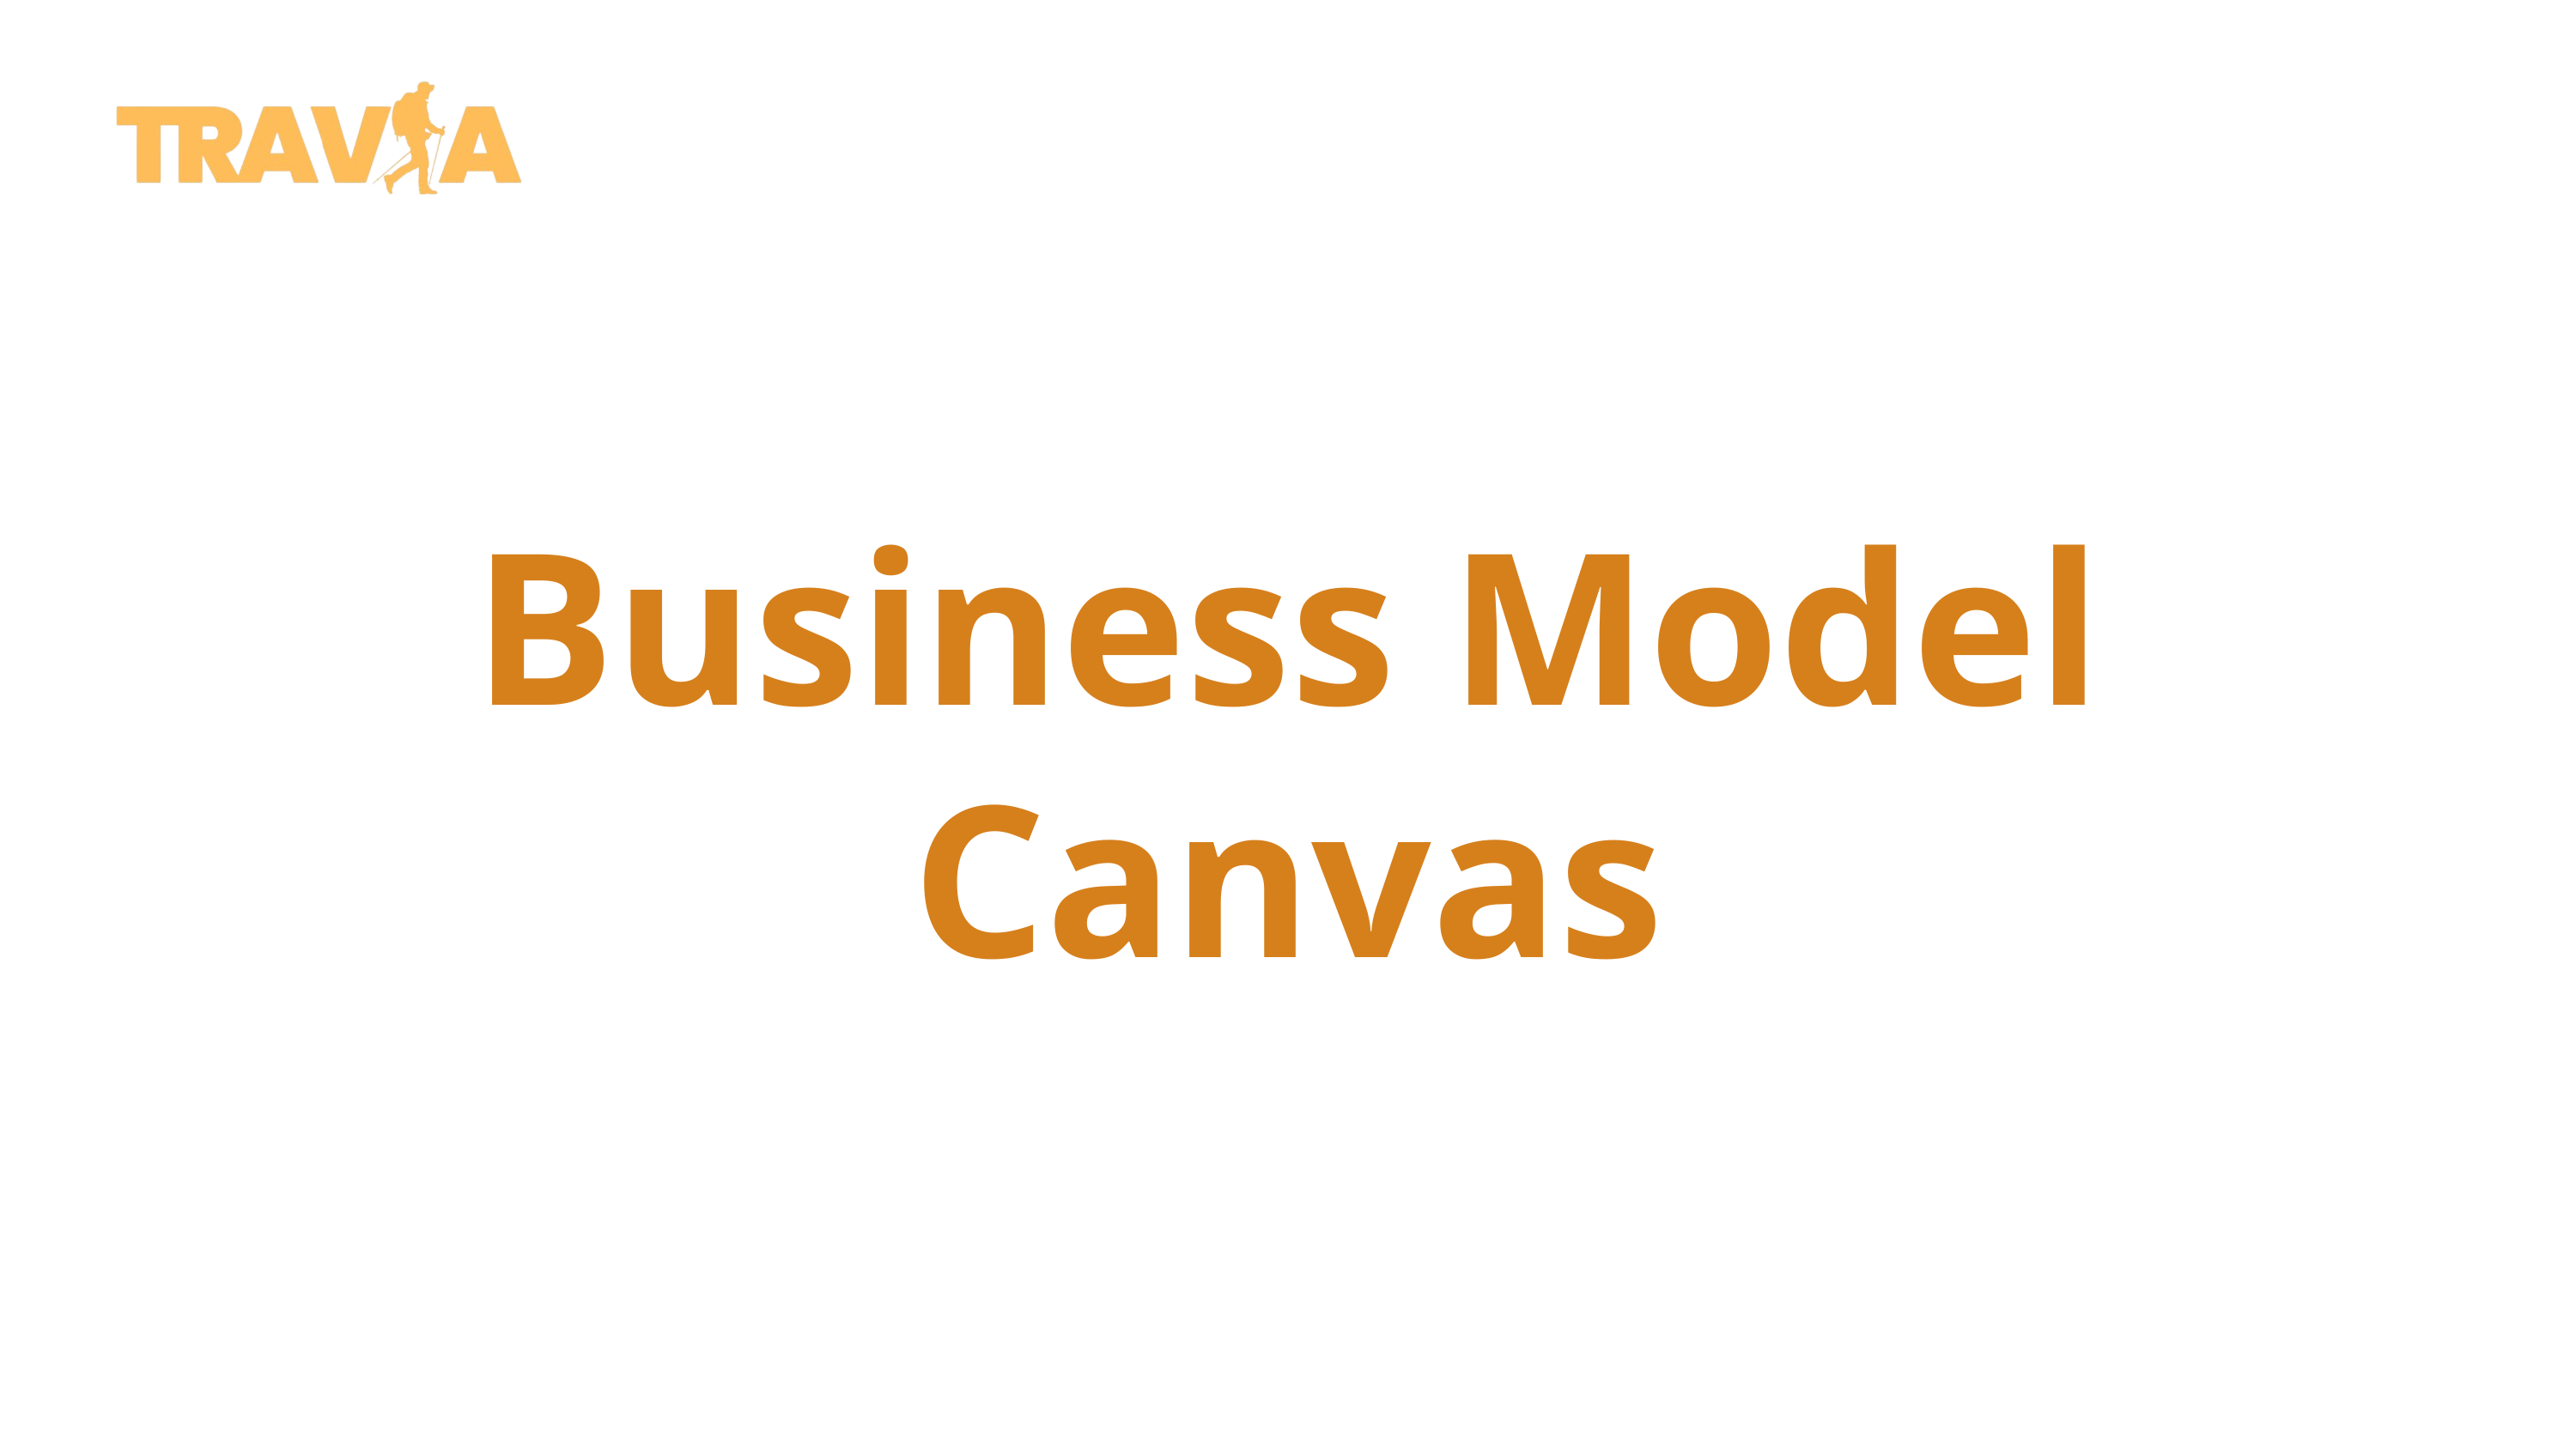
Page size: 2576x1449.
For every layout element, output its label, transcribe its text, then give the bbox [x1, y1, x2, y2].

text_box [110, 61, 536, 228]
text_box Business Model Canvas [456, 494, 2120, 1000]
